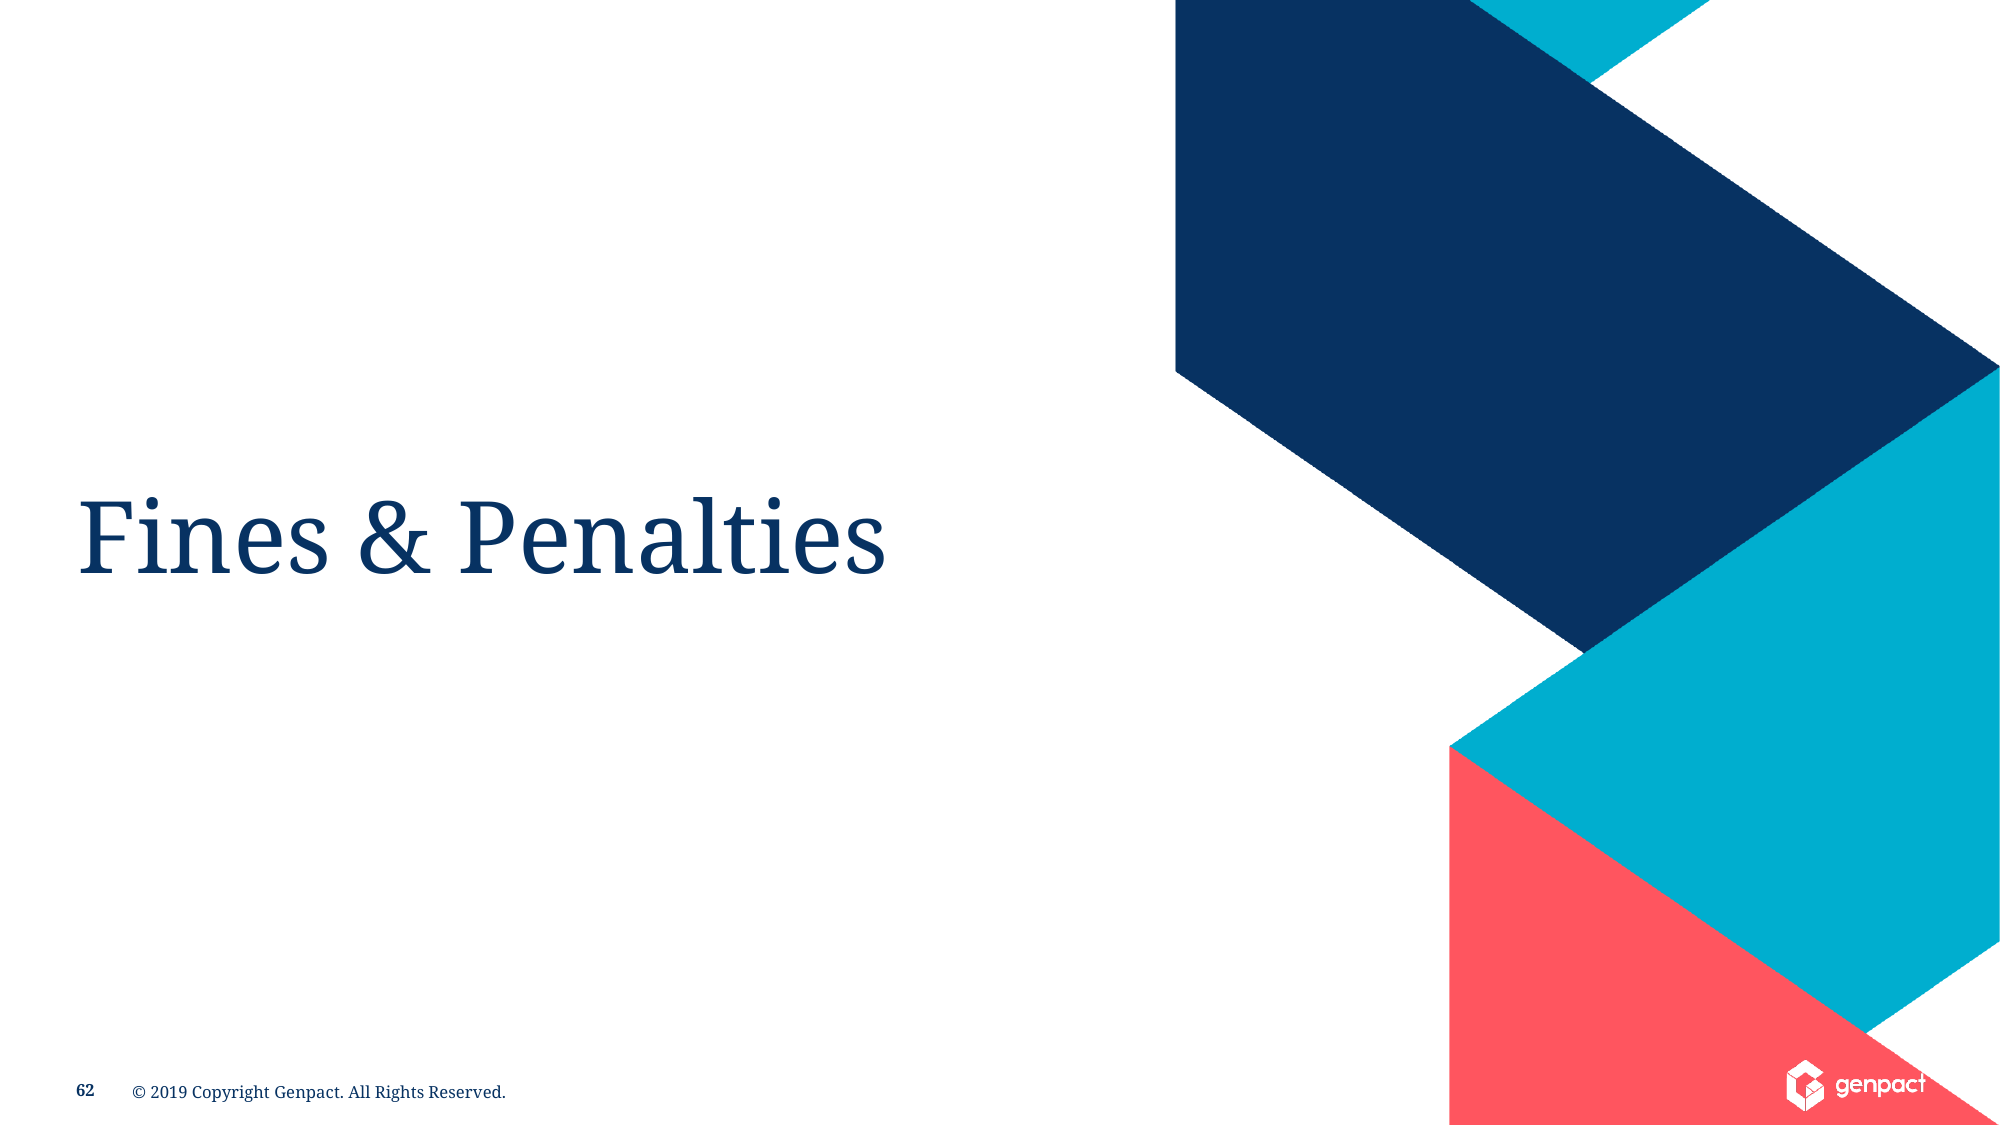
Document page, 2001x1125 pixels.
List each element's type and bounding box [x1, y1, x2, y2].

picture [1145, 0, 2000, 1125]
list [77, 415, 1305, 653]
